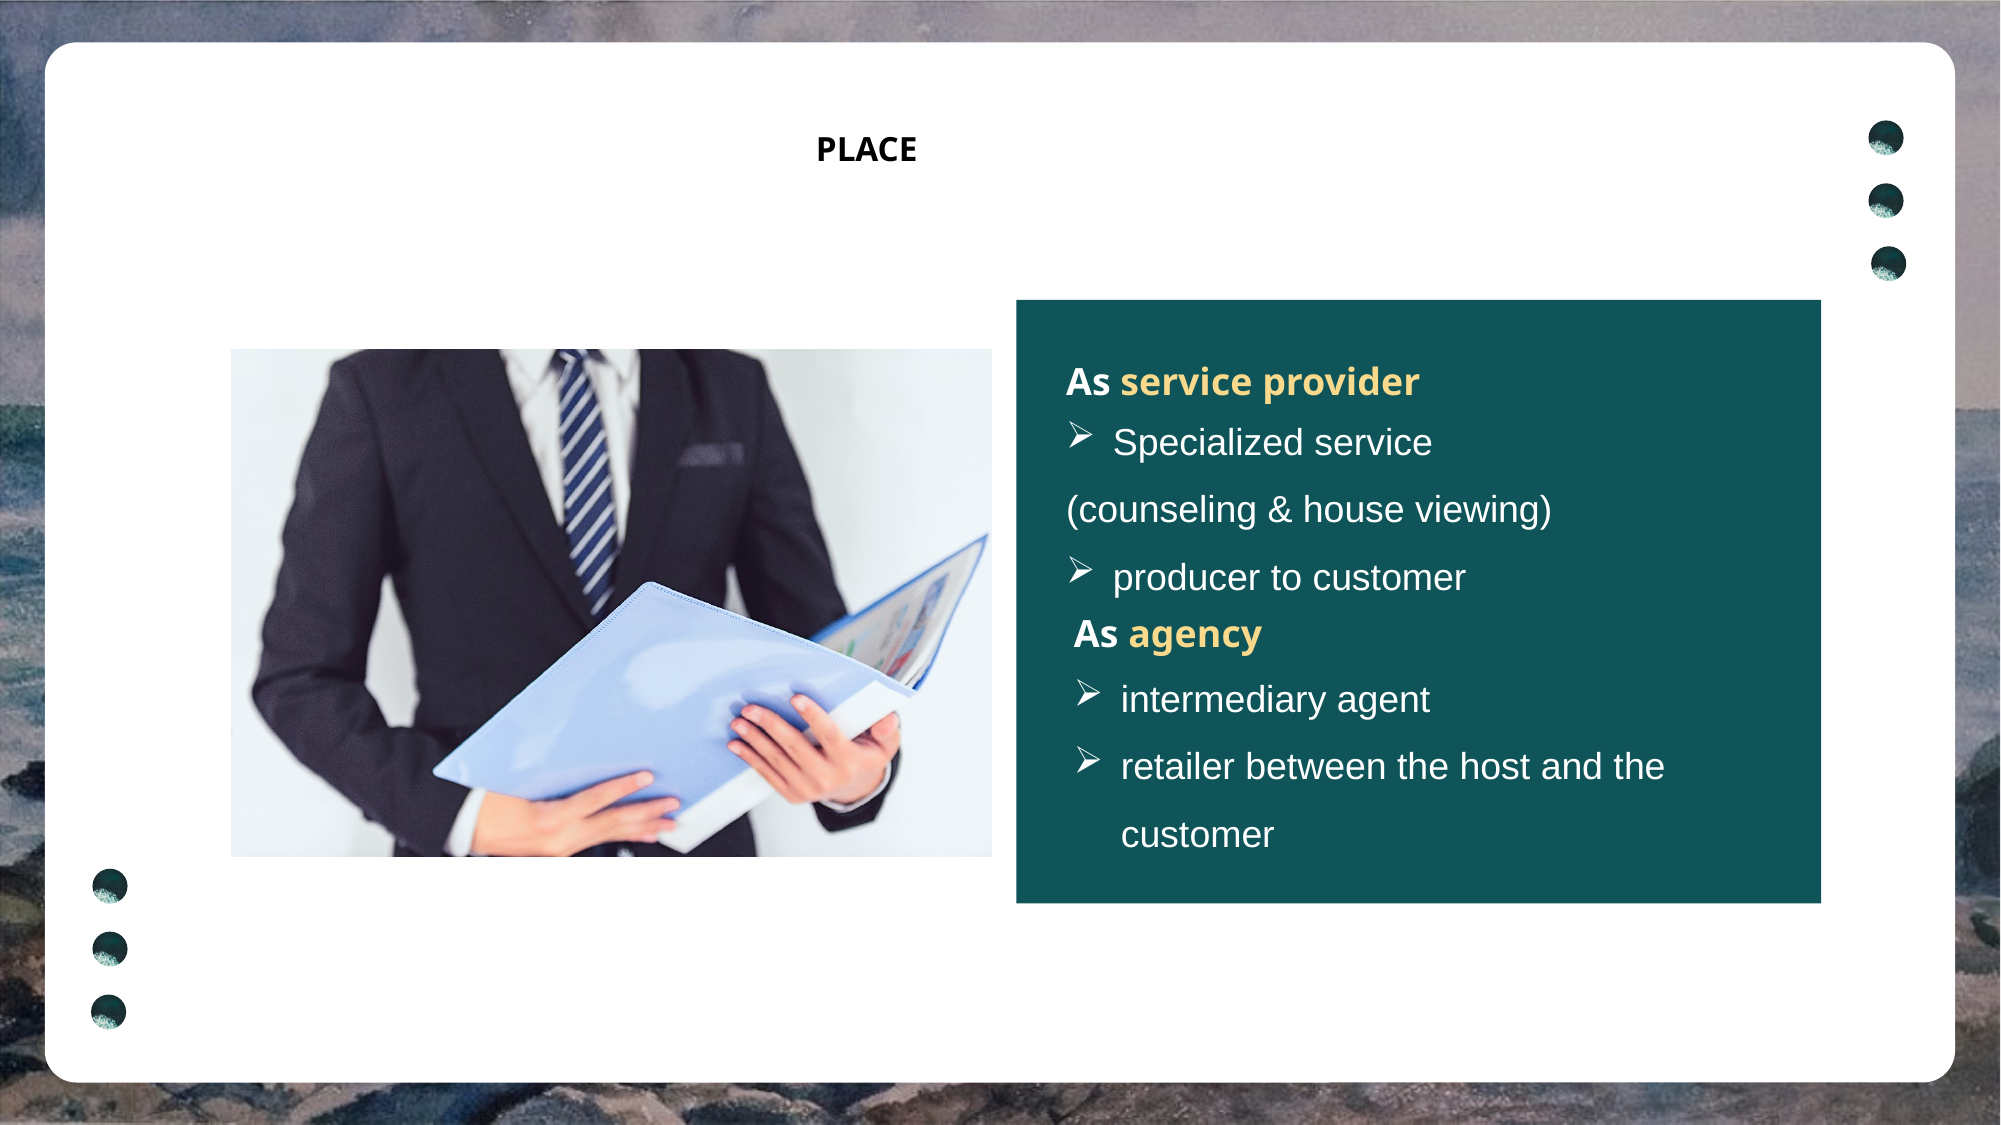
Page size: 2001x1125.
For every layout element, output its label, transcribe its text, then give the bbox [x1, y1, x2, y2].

text_box Specialized service (counseling & house viewing) producer to customer [1051, 387, 1738, 605]
text_box As agency [1059, 603, 1456, 645]
picture [0, 0, 2001, 1125]
text_box As service provider [1051, 350, 1448, 410]
text_box intermediary agent retailer between the host and the customer [1059, 645, 1746, 863]
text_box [1868, 120, 1907, 282]
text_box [91, 868, 128, 1030]
text_box PLACE [801, 120, 1199, 176]
text_box [43, 41, 1957, 1084]
text_box [1015, 299, 1822, 904]
